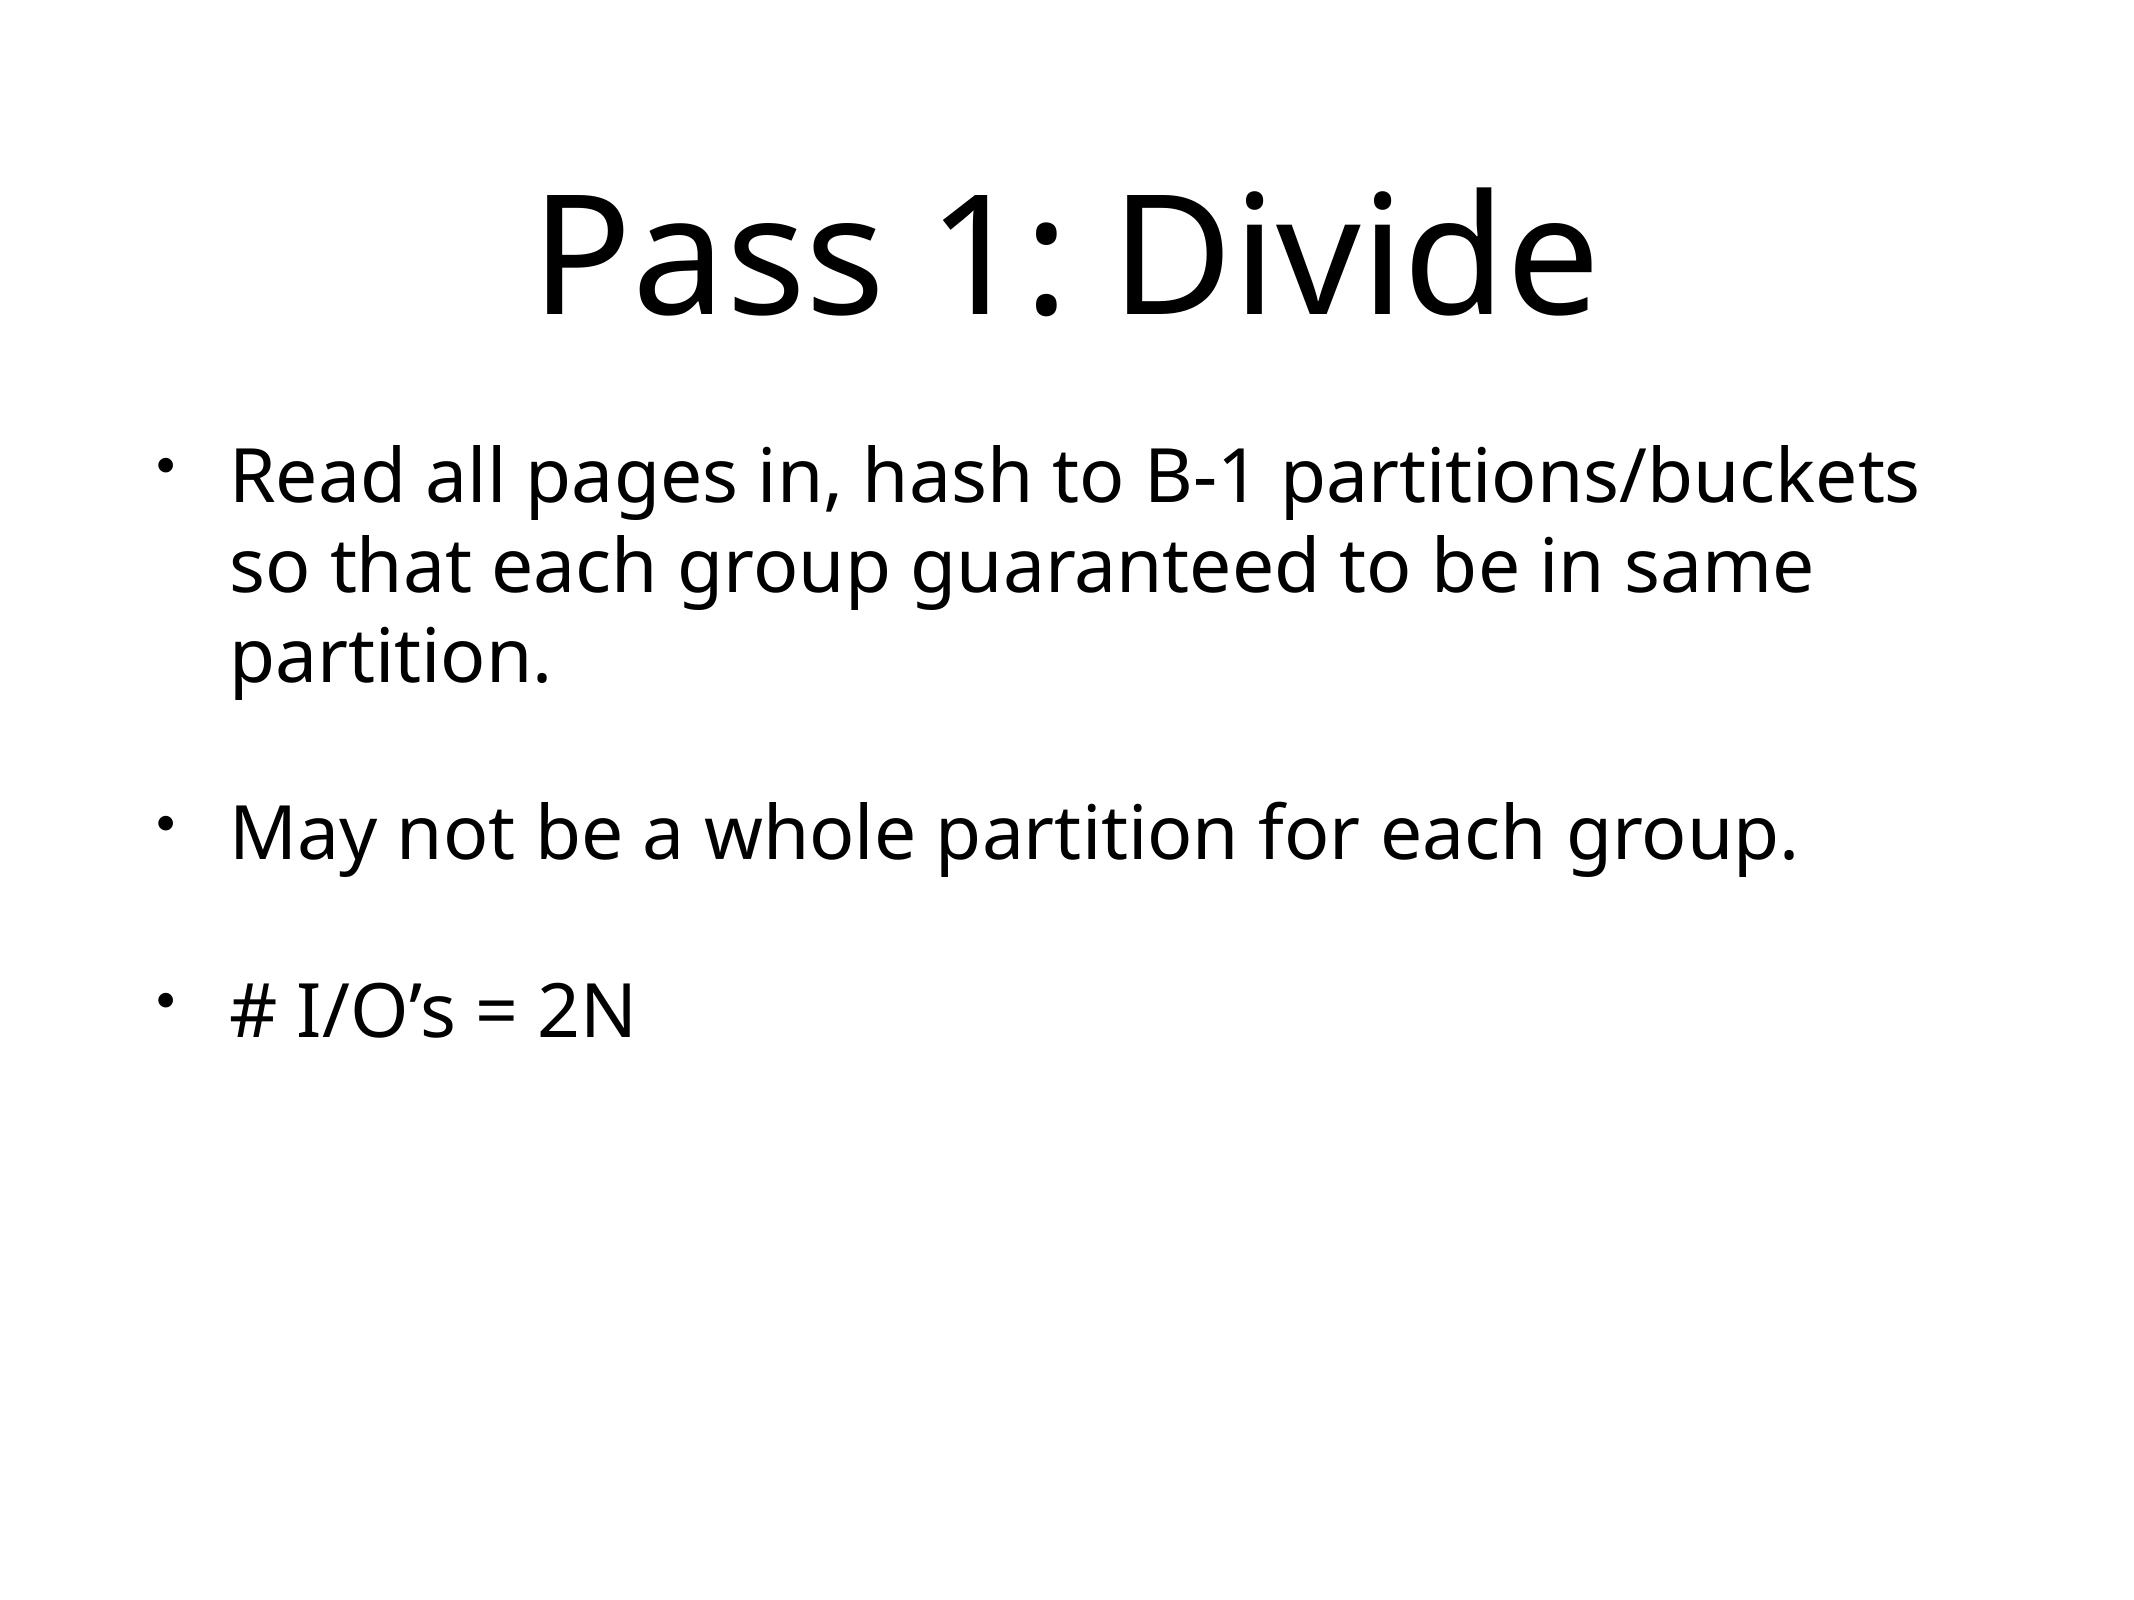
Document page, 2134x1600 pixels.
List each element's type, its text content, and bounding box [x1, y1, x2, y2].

title Pass 1: Divide [155, 70, 1978, 426]
list Read all pages in, hash to B-1 partitions/buckets so that each group guaranteed to be in same partition. May not be a whole partition for each group. # I/O’s = 2N [155, 426, 1978, 1459]
